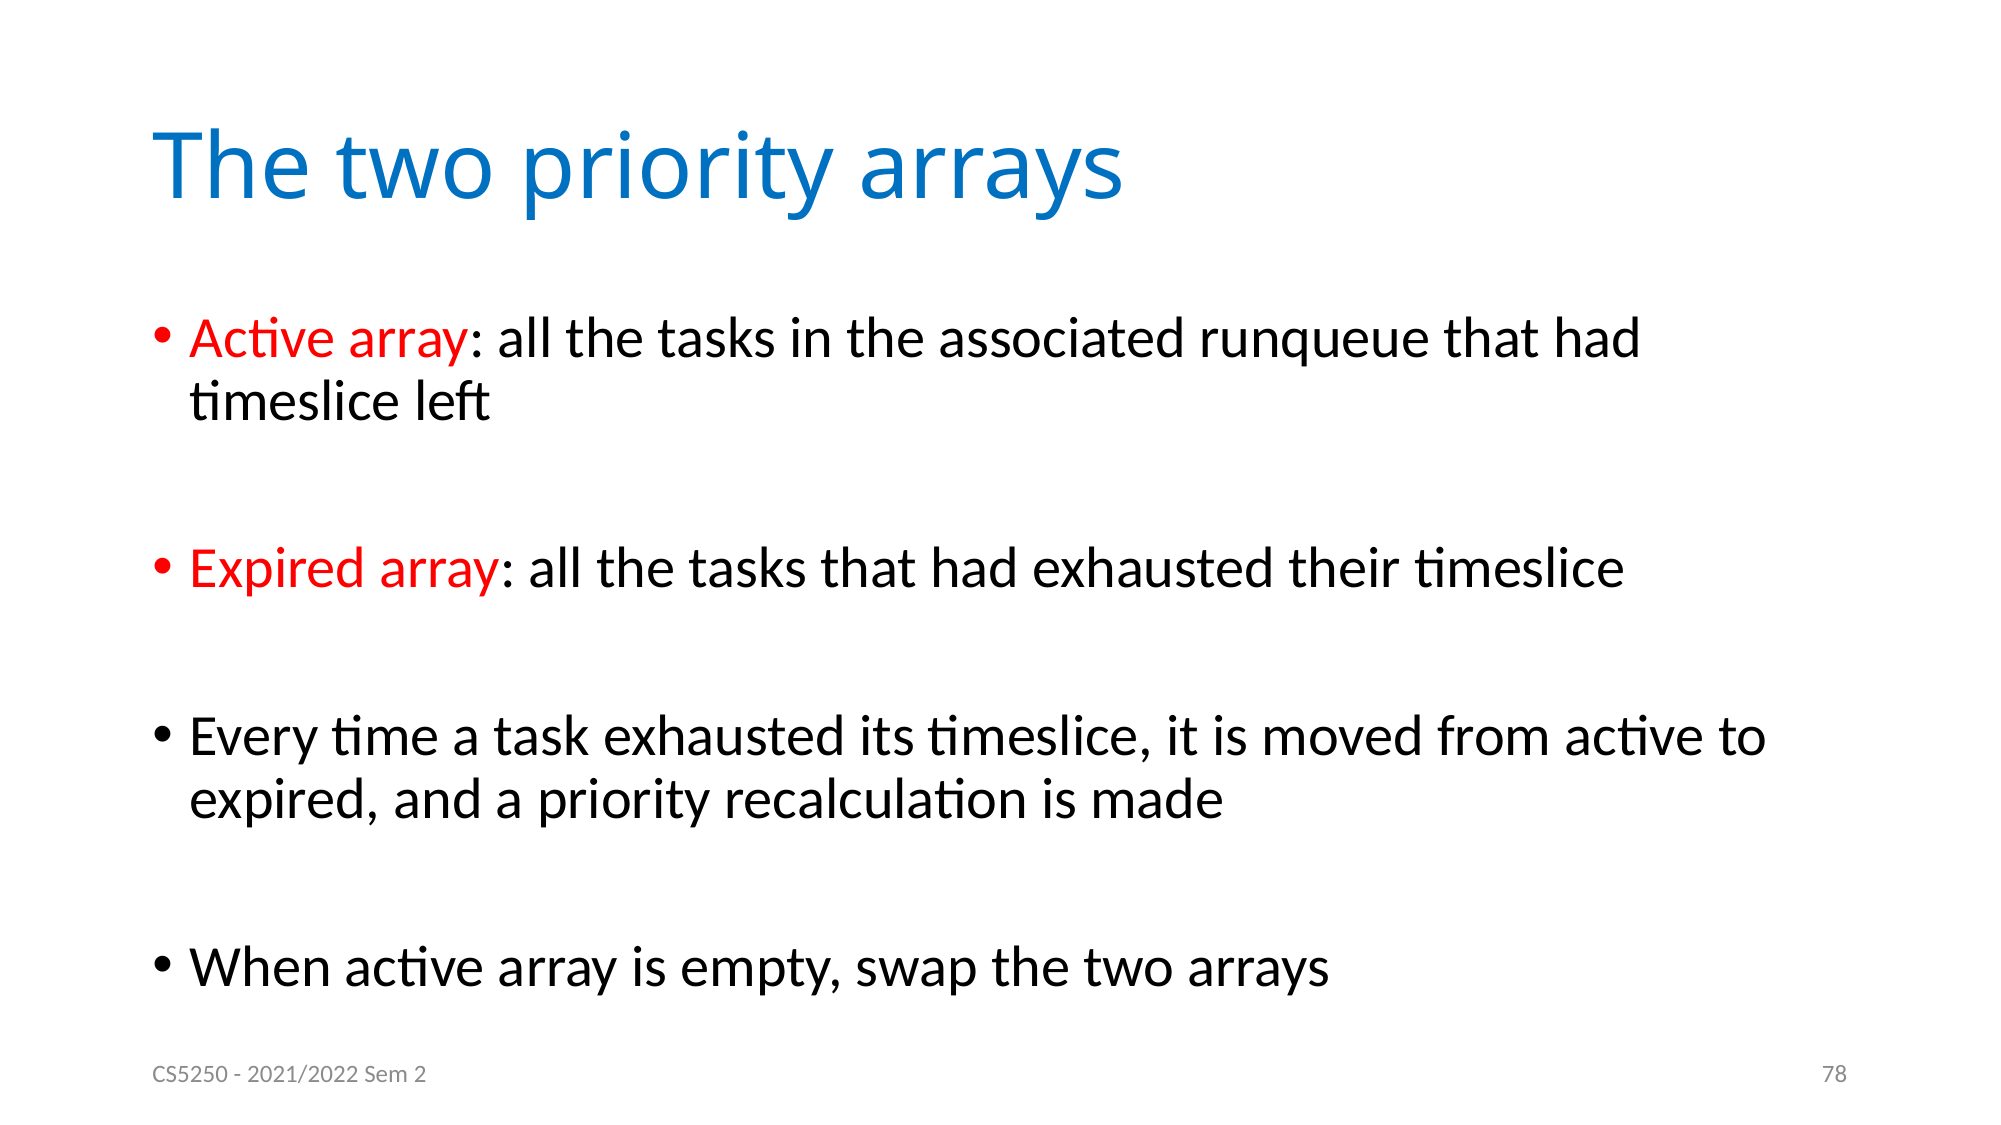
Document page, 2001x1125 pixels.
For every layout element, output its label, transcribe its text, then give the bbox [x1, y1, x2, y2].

slide_number CS5250 - 2021/2022 Sem 2 [137, 1042, 588, 1103]
title The two priority arrays [137, 59, 1863, 278]
list Active array: all the tasks in the associated runqueue that had timeslice left Expired array: all the tasks that had exhausted their timeslice Every time a task exhausted its timeslice, it is moved from active to expired, and a priority recalculation is made When active array is empty, swap the two arrays [137, 299, 1863, 1014]
slide_number 78 [1412, 1042, 1863, 1103]
